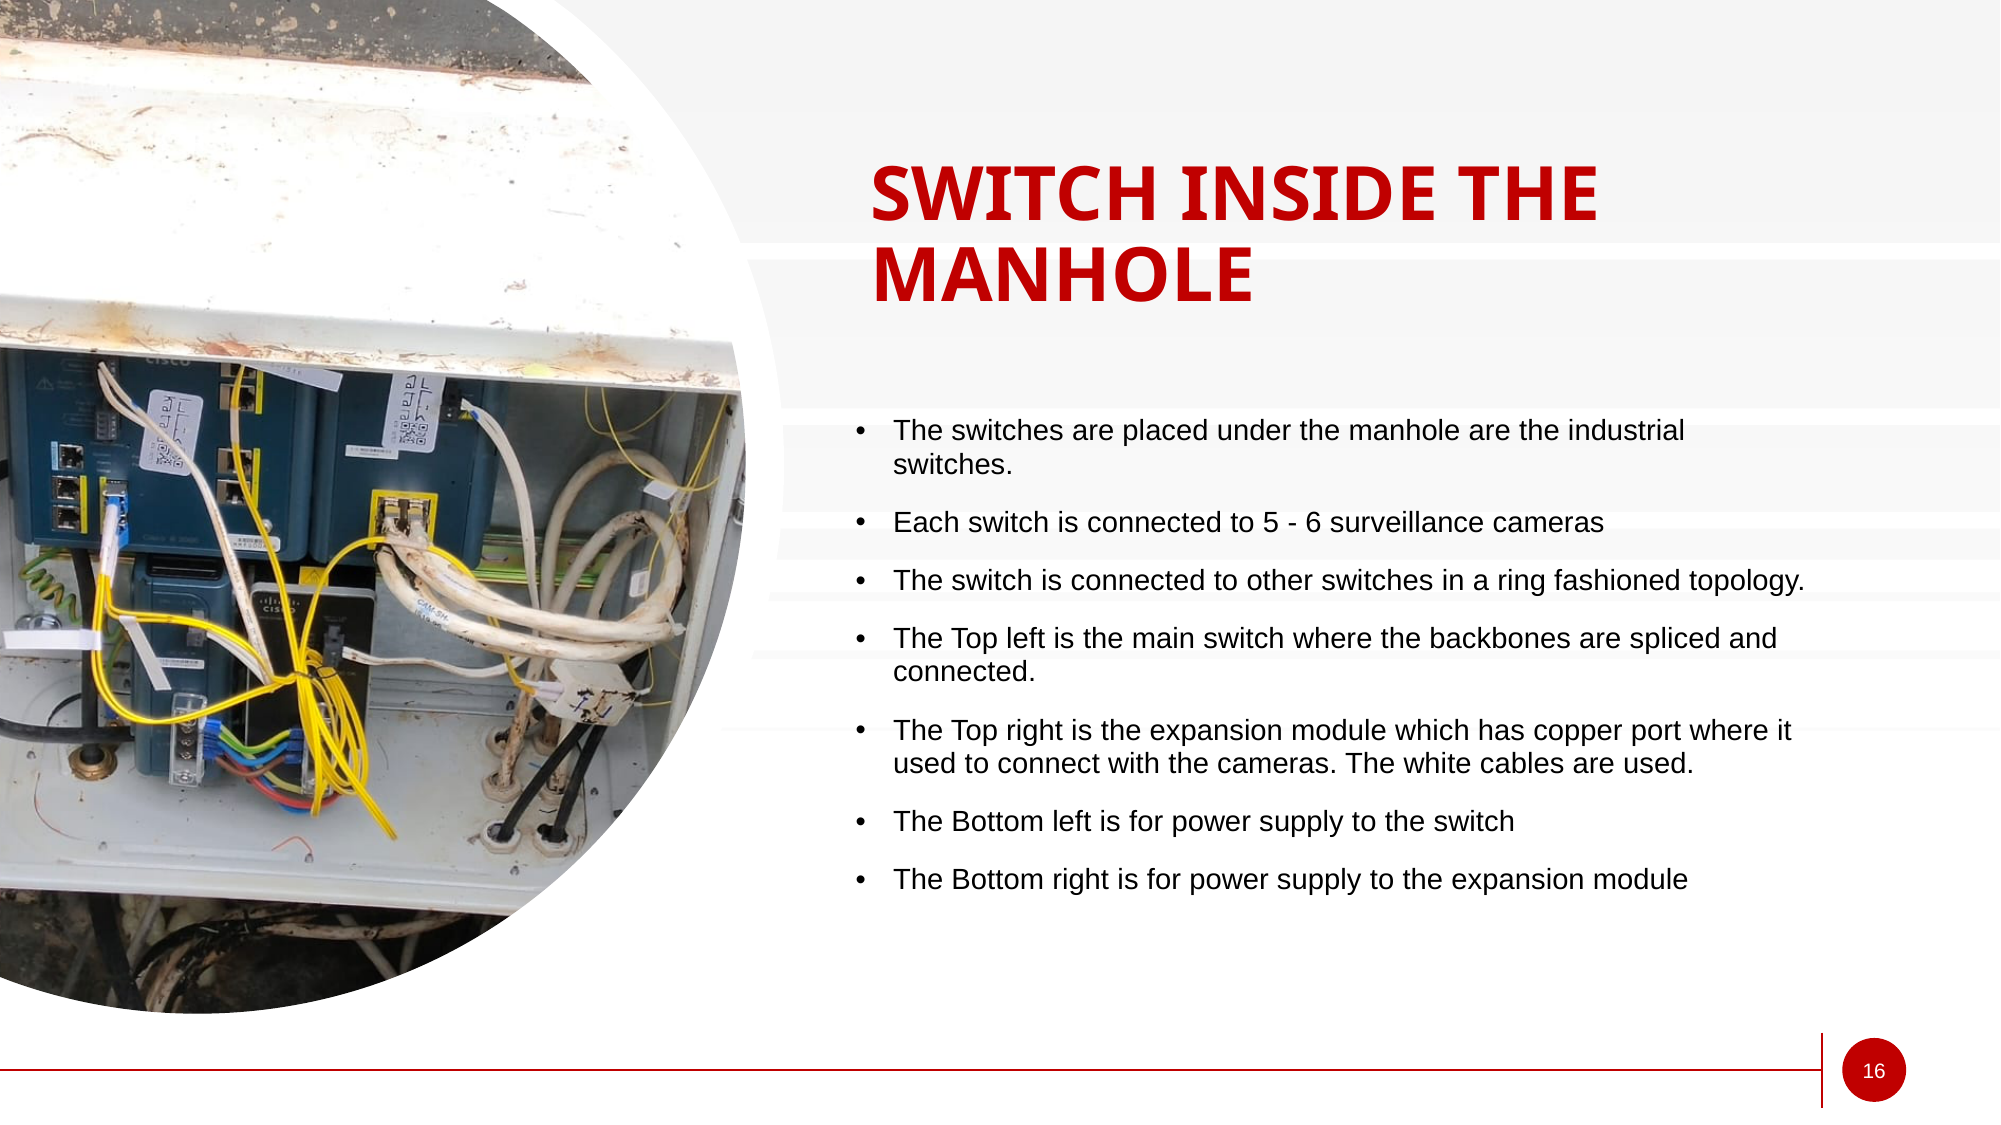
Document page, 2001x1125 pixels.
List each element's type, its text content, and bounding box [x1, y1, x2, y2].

slide_number 16 [1842, 1038, 1907, 1103]
list The switches are placed under the manhole are the industrial switches. Each switch is connected to 5 - 6 surveillance cameras The switch is connected to other switches in a ring fashioned topology. The Top left is the main switch where the backbones are spliced and connected. The Top right is the expansion module which has copper port where it used to connect with the cameras. The white cables are used. The Bottom left is for power supply to the switch The Bottom right is for power supply to the expansion module [855, 414, 1813, 955]
title SWITCH INSIDE THE MANHOLE [855, 82, 1907, 326]
picture [0, 0, 746, 1014]
